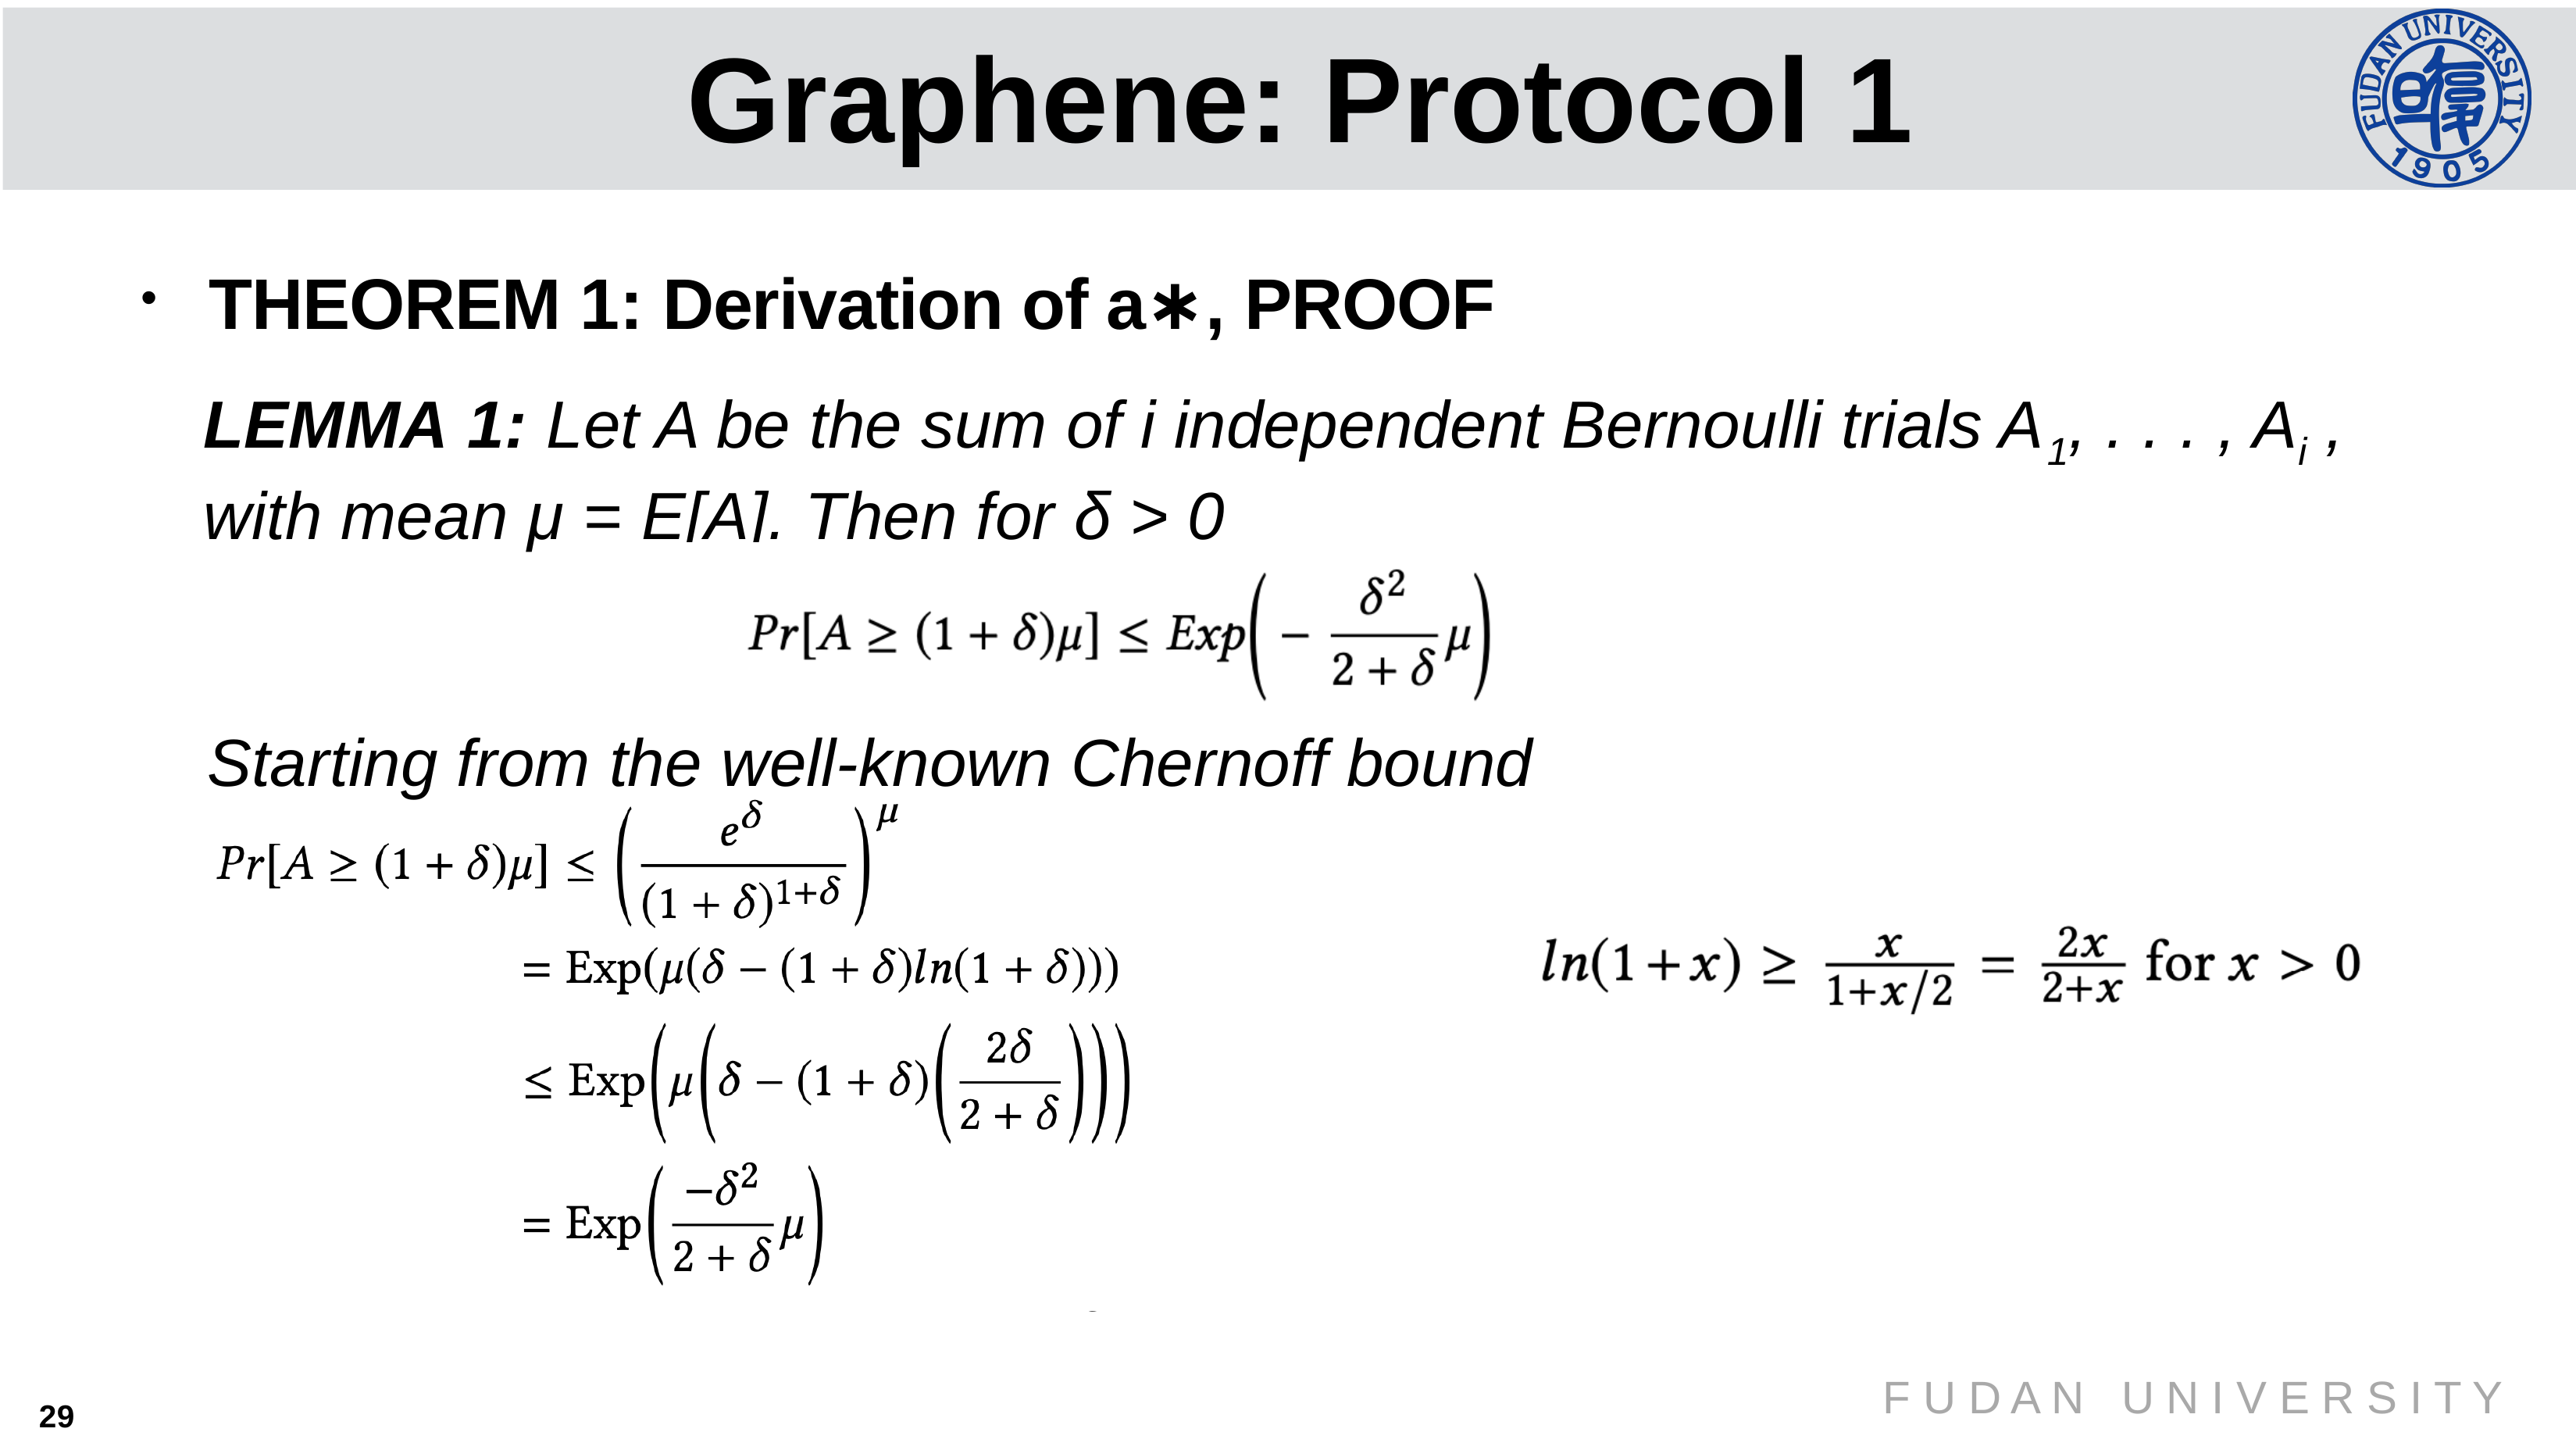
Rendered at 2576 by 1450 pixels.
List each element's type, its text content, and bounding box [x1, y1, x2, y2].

picture [191, 784, 1204, 1312]
text_box • [139, 265, 166, 323]
text_box [2, 7, 2576, 190]
text_box THEOREM 1: Derivation of a∗, PROOF [207, 255, 1533, 345]
picture [683, 542, 1498, 727]
text_box Starting from the well-known Chernoff bound [205, 717, 2450, 800]
text_box LEMMA 1: Let A be the sum of i independent Bernoulli trials A1, . . . , Ai , with mean μ = E[A]. Then for δ > 0 [202, 380, 2446, 553]
title Graphene: Protocol 1 [659, 20, 1917, 264]
slide_number 29 [34, 1401, 80, 1450]
text_box F U D A N U N I V E R S I T Y [1881, 1386, 2576, 1423]
picture [1532, 918, 2392, 1023]
picture [2353, 9, 2532, 188]
